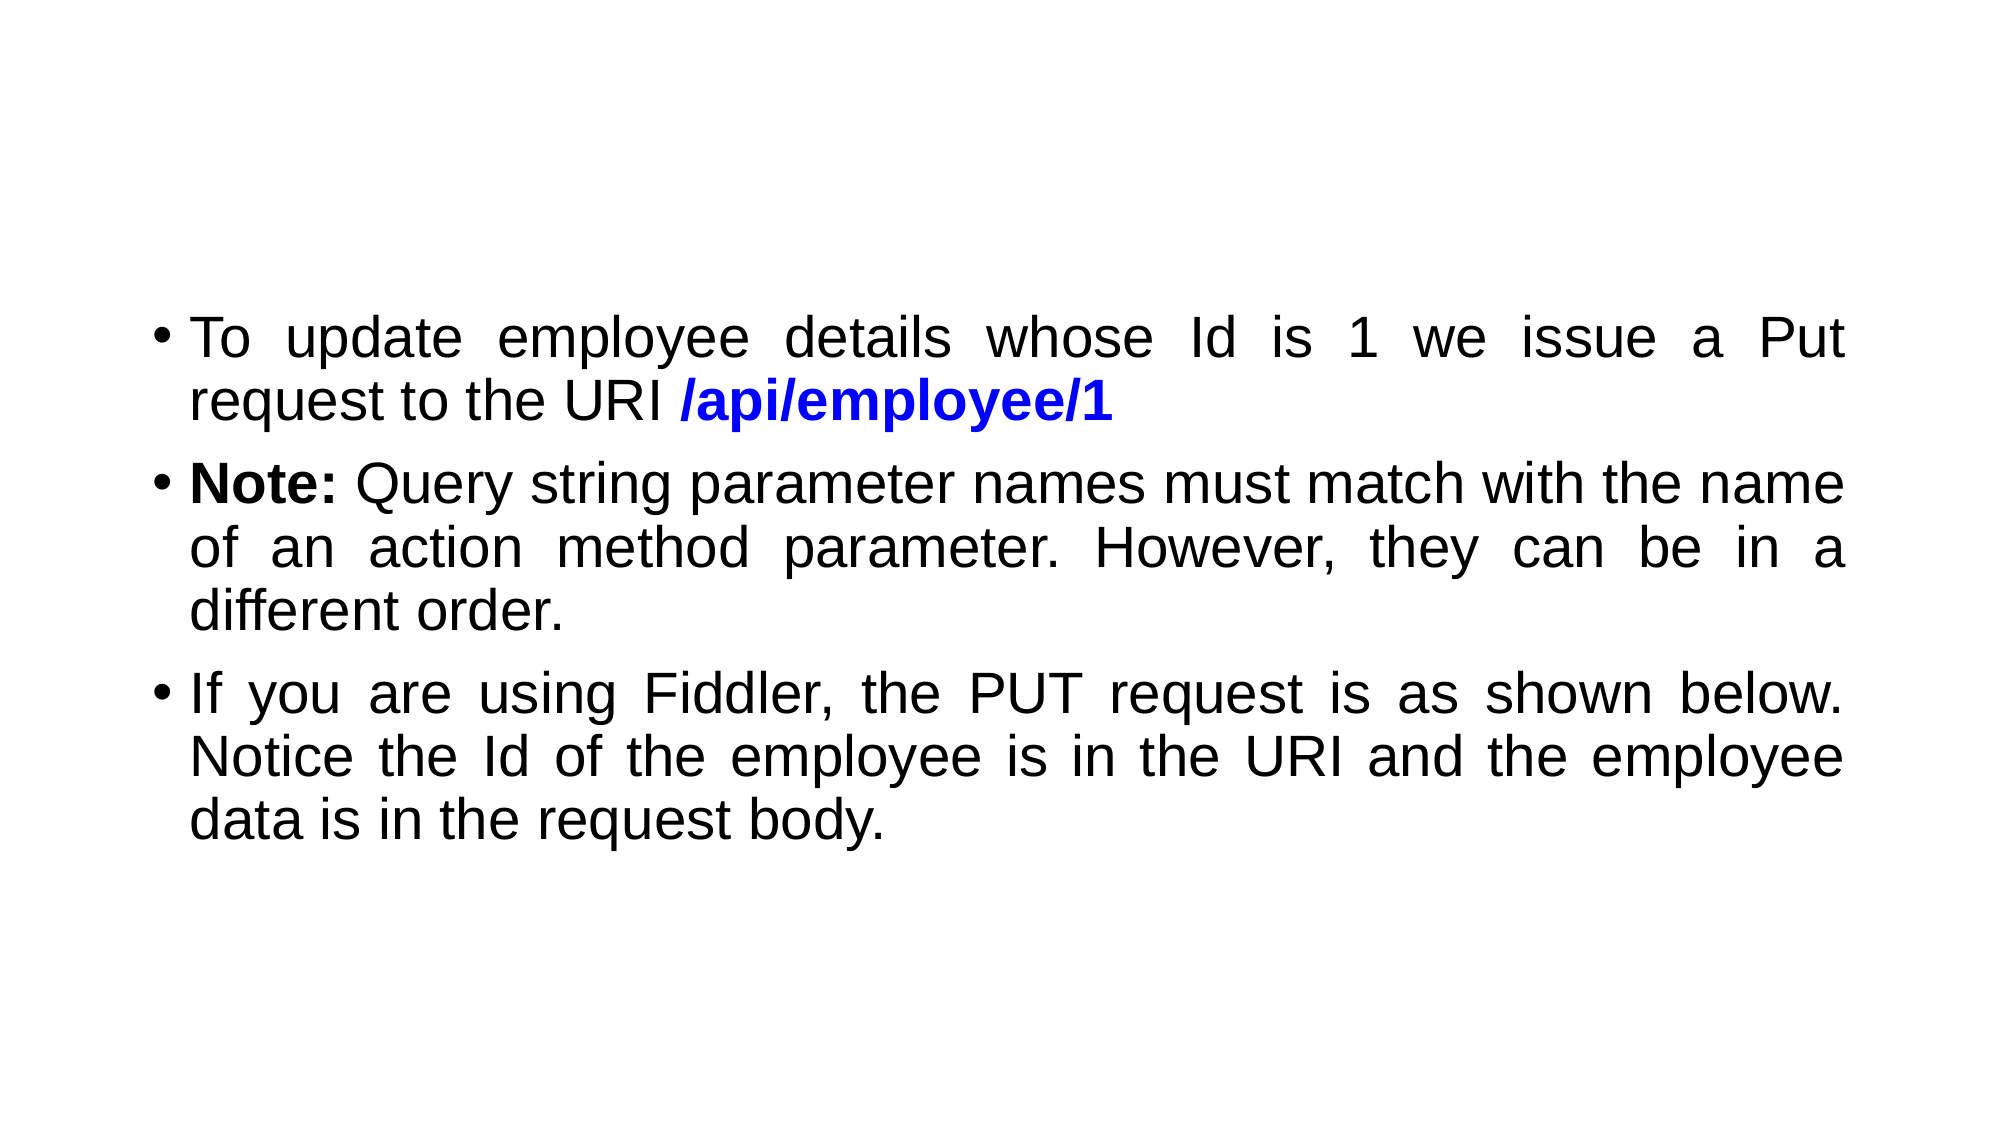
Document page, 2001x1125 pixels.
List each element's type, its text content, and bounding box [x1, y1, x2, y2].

list To update employee details whose Id is 1 we issue a Put request to the URI /api/employee/1 Note: Query string parameter names must match with the name of an action method parameter. However, they can be in a different order. If you are using Fiddler, the PUT request is as shown below. Notice the Id of the employee is in the URI and the employee data is in the request body. [137, 299, 1863, 1014]
